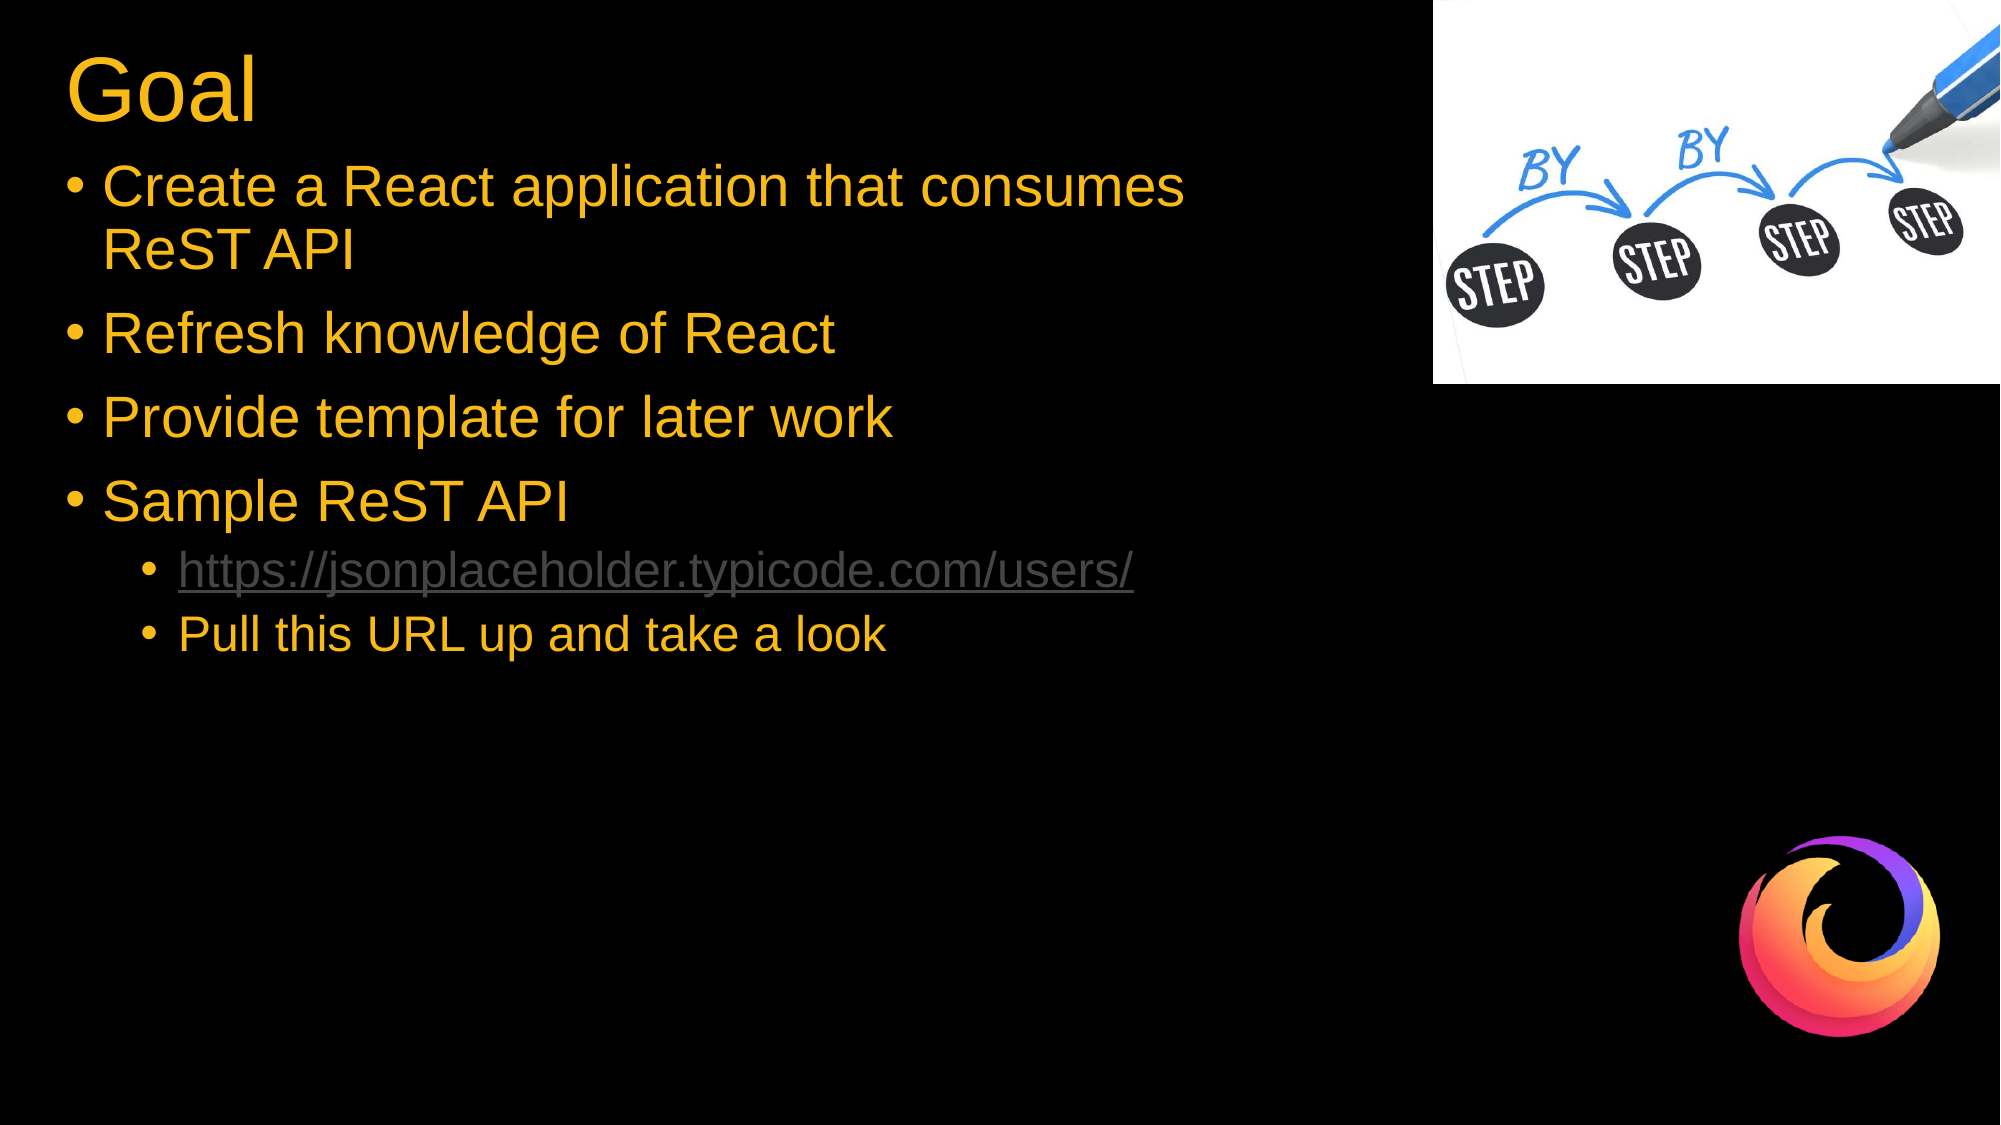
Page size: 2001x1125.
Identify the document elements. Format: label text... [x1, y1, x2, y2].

picture [1728, 825, 1950, 1047]
title Goal [50, 35, 1433, 149]
picture [1433, 0, 2000, 384]
list Create a React application that consumes ReST API Refresh knowledge of React Provide template for later work Sample ReST API https://jsonplaceholder.typicode.com/users/ Pull this URL up and take a look [50, 148, 1254, 1090]
